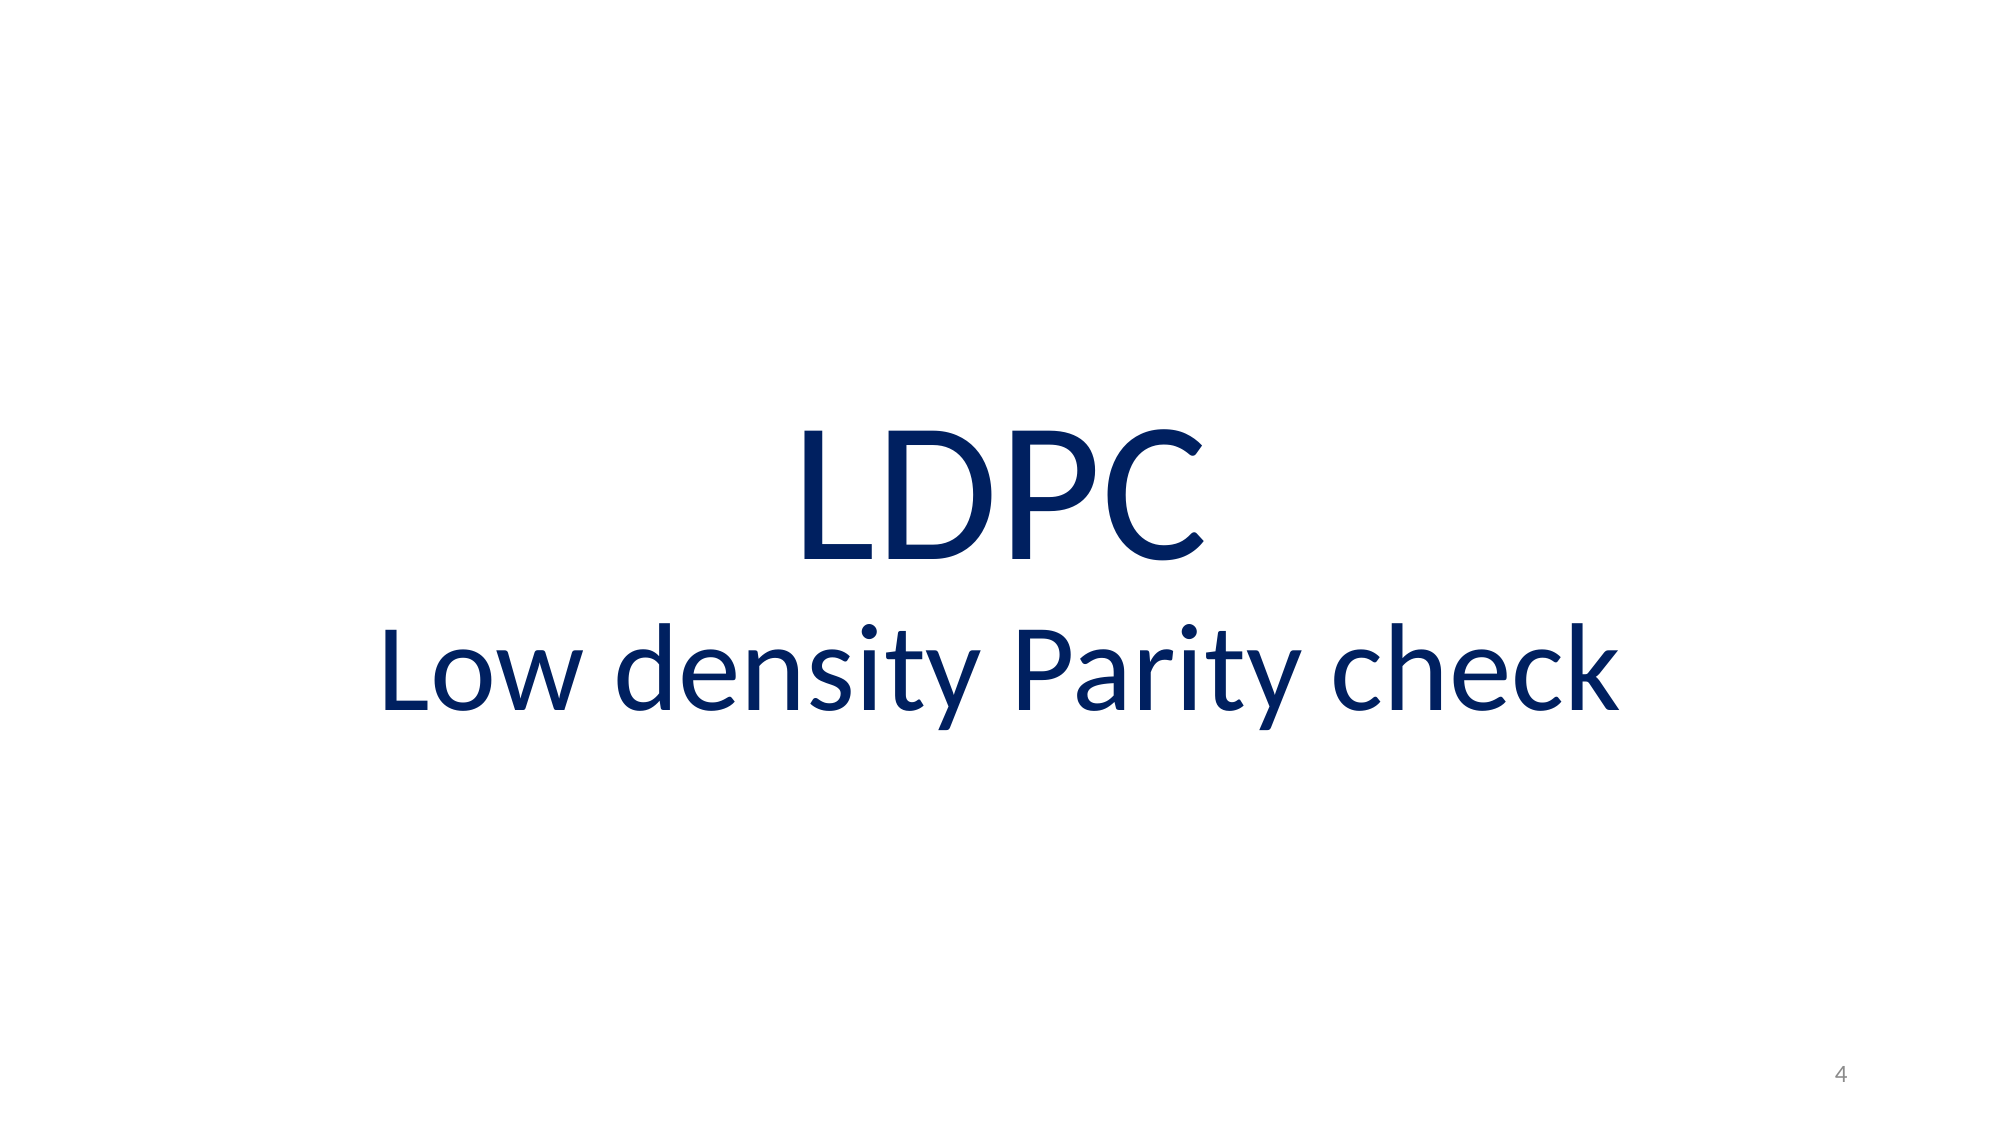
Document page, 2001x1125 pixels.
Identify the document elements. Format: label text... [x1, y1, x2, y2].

title LDPC Low density Parity check [99, 303, 1900, 822]
slide_number 4 [1412, 1042, 1863, 1103]
